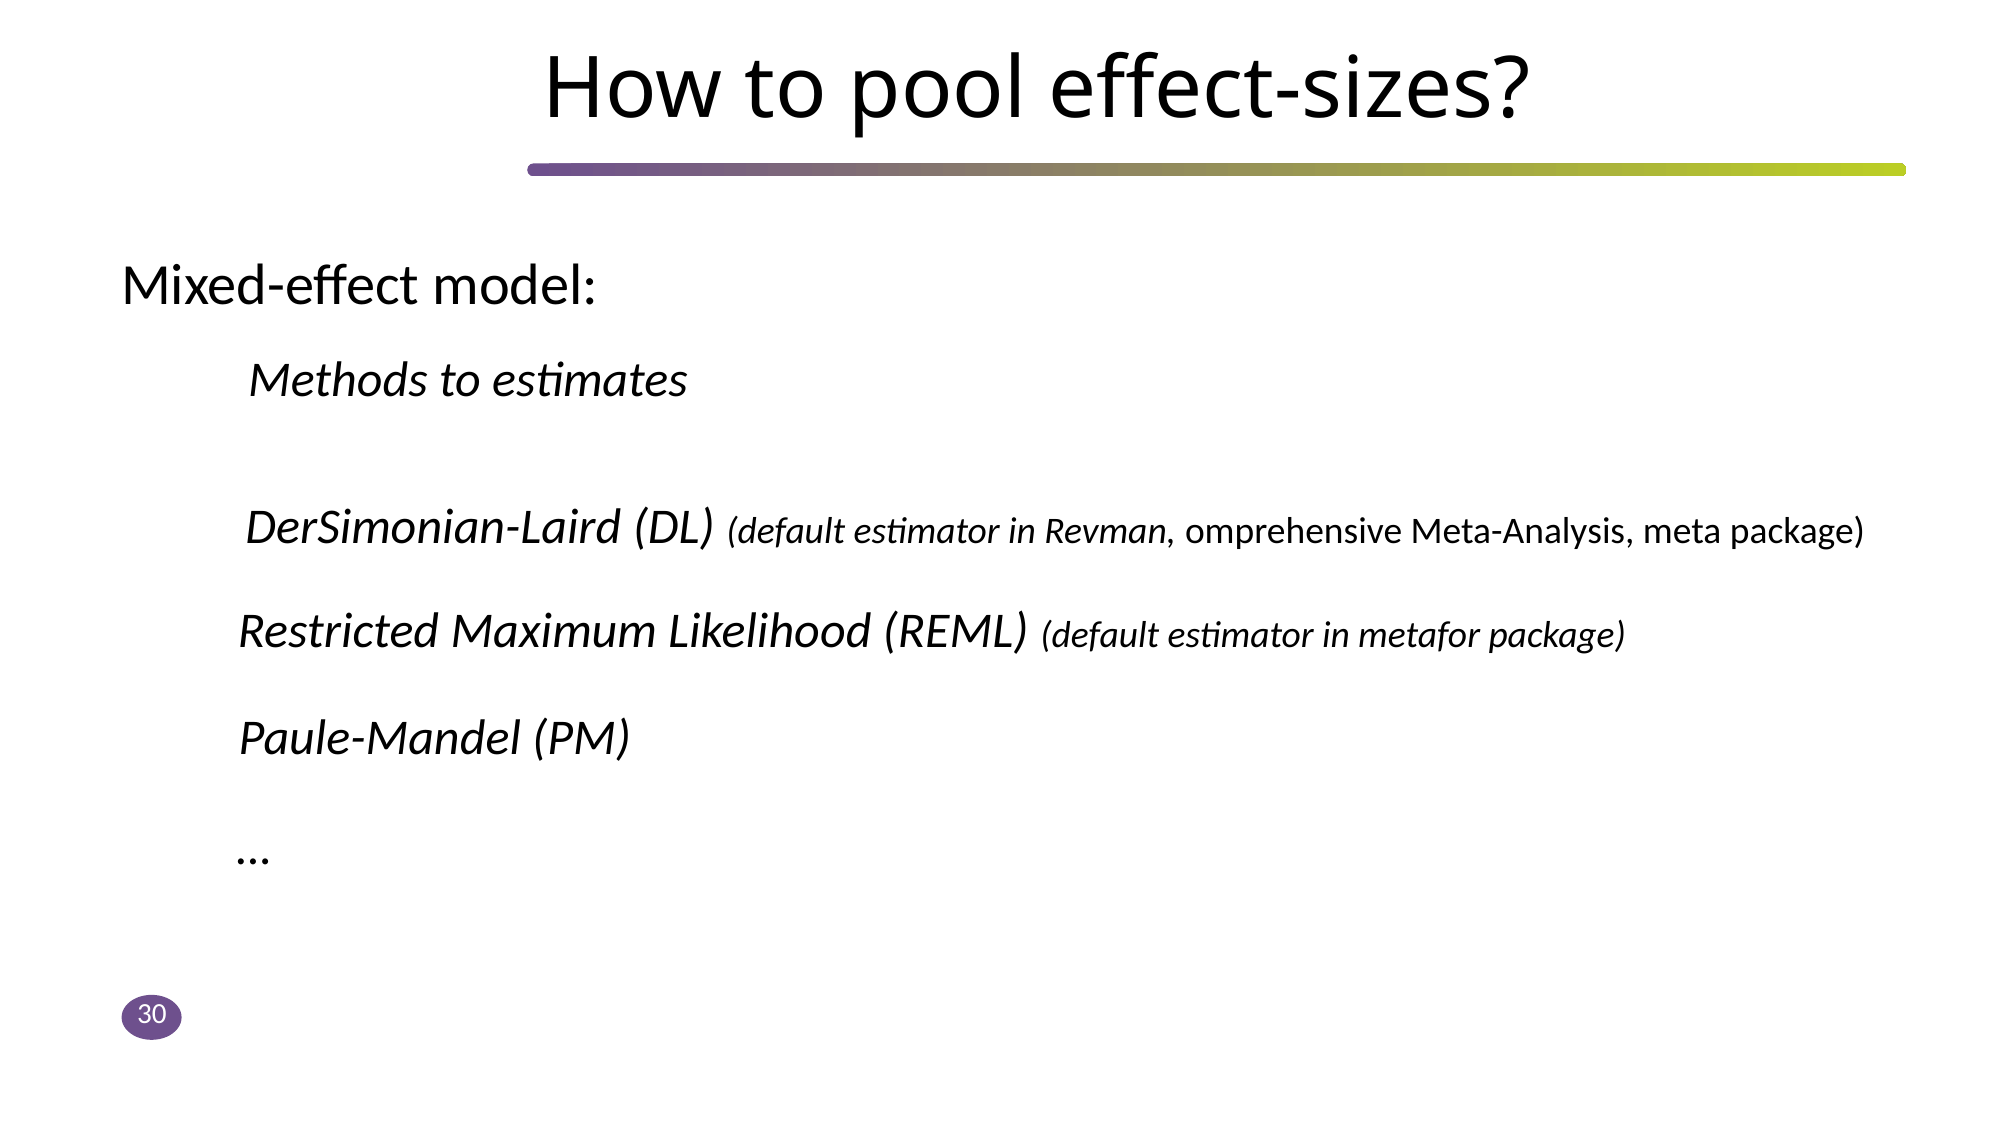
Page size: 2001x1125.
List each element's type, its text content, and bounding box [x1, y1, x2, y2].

slide_number 30 [82, 993, 222, 1032]
text_box Restricted Maximum Likelihood (REML) (default estimator in metafor package) [223, 590, 1642, 666]
text_box Paule-Mandel (PM) [223, 697, 658, 772]
title How to pool effect-sizes? [527, 36, 1907, 144]
text_box DerSimonian-Laird (DL) (default estimator in Revman, omprehensive Meta-Analysis, meta package) [230, 486, 1881, 562]
text_box Mixed-effect model: [106, 238, 1709, 324]
text_box … [222, 807, 287, 882]
